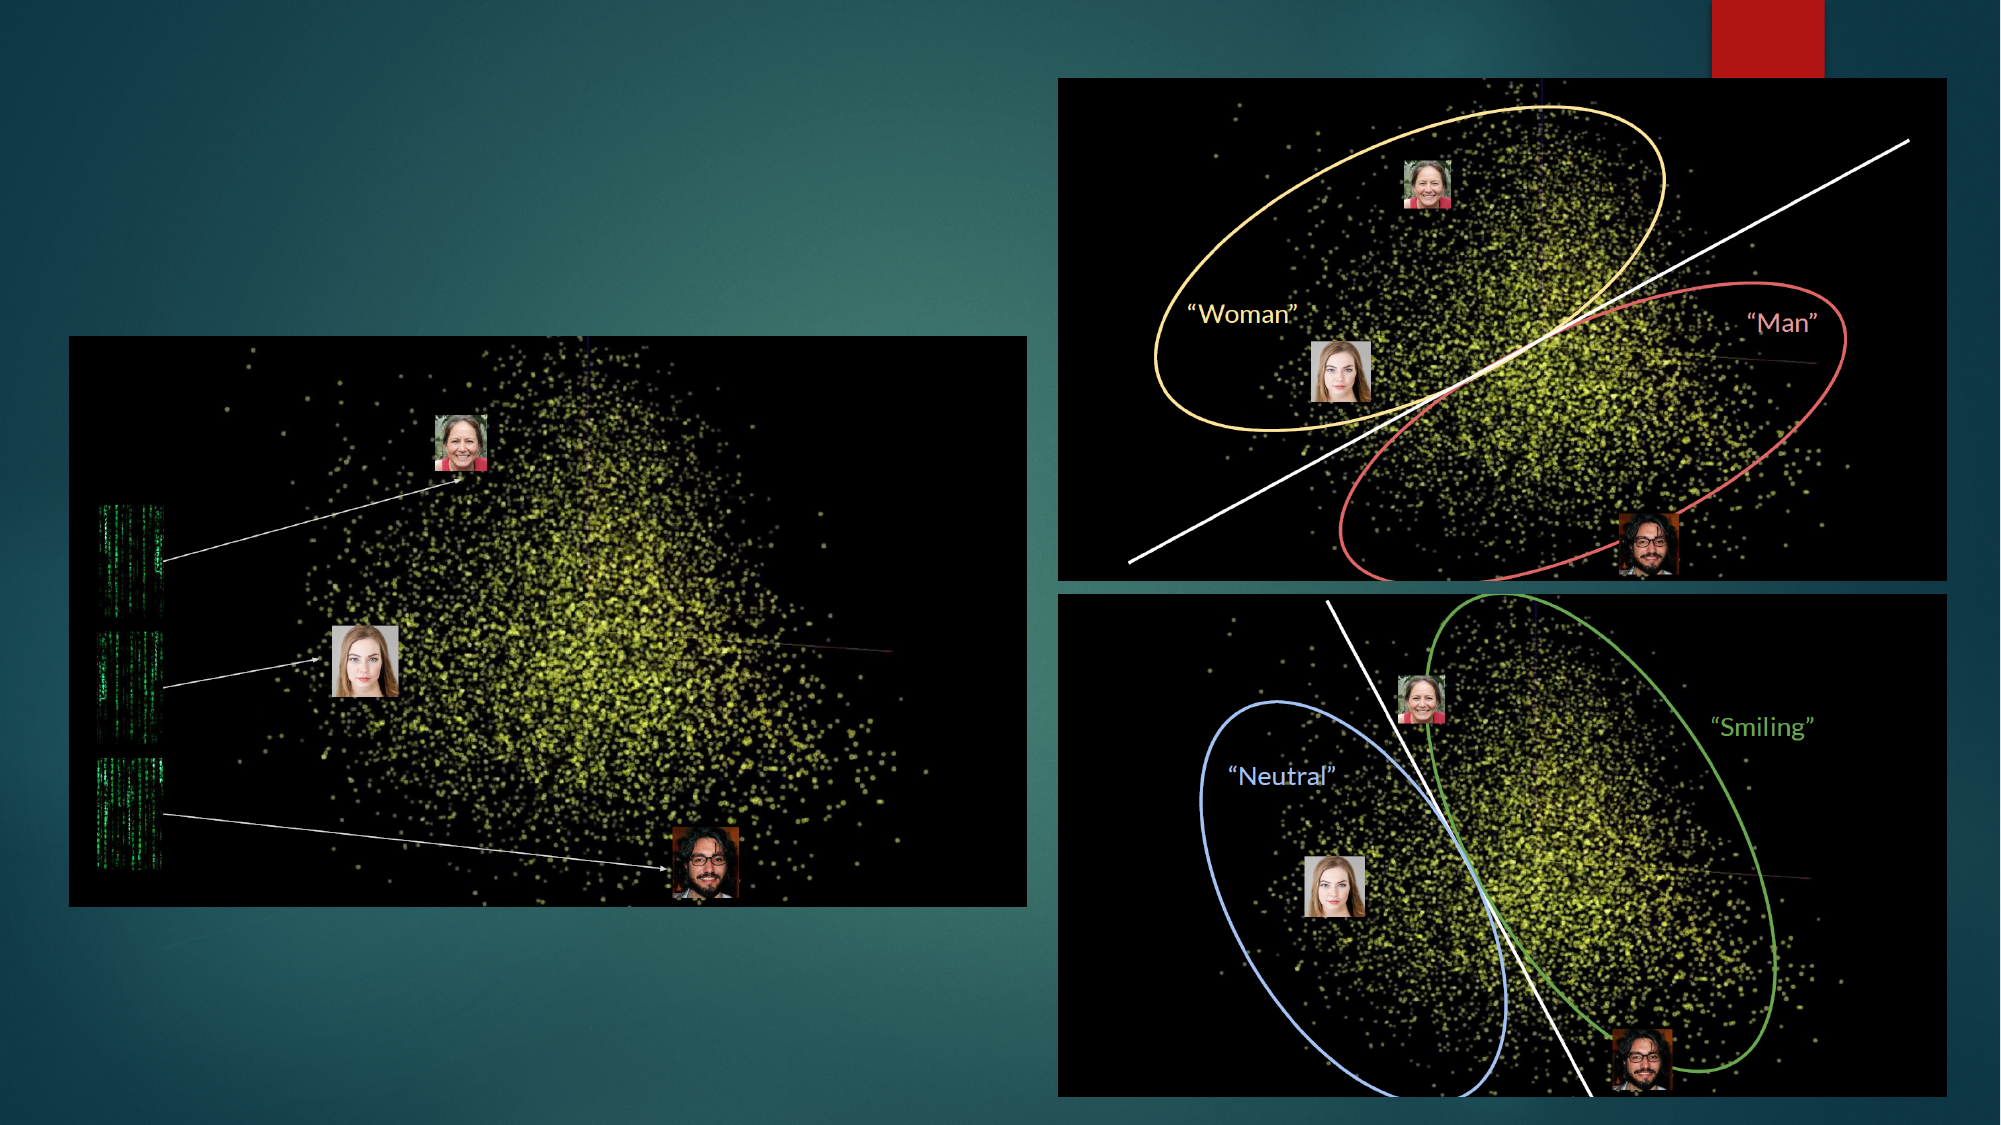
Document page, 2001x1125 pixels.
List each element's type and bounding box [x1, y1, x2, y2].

picture [1058, 594, 1947, 1125]
picture [0, 336, 1027, 1125]
picture [1058, 0, 1947, 581]
